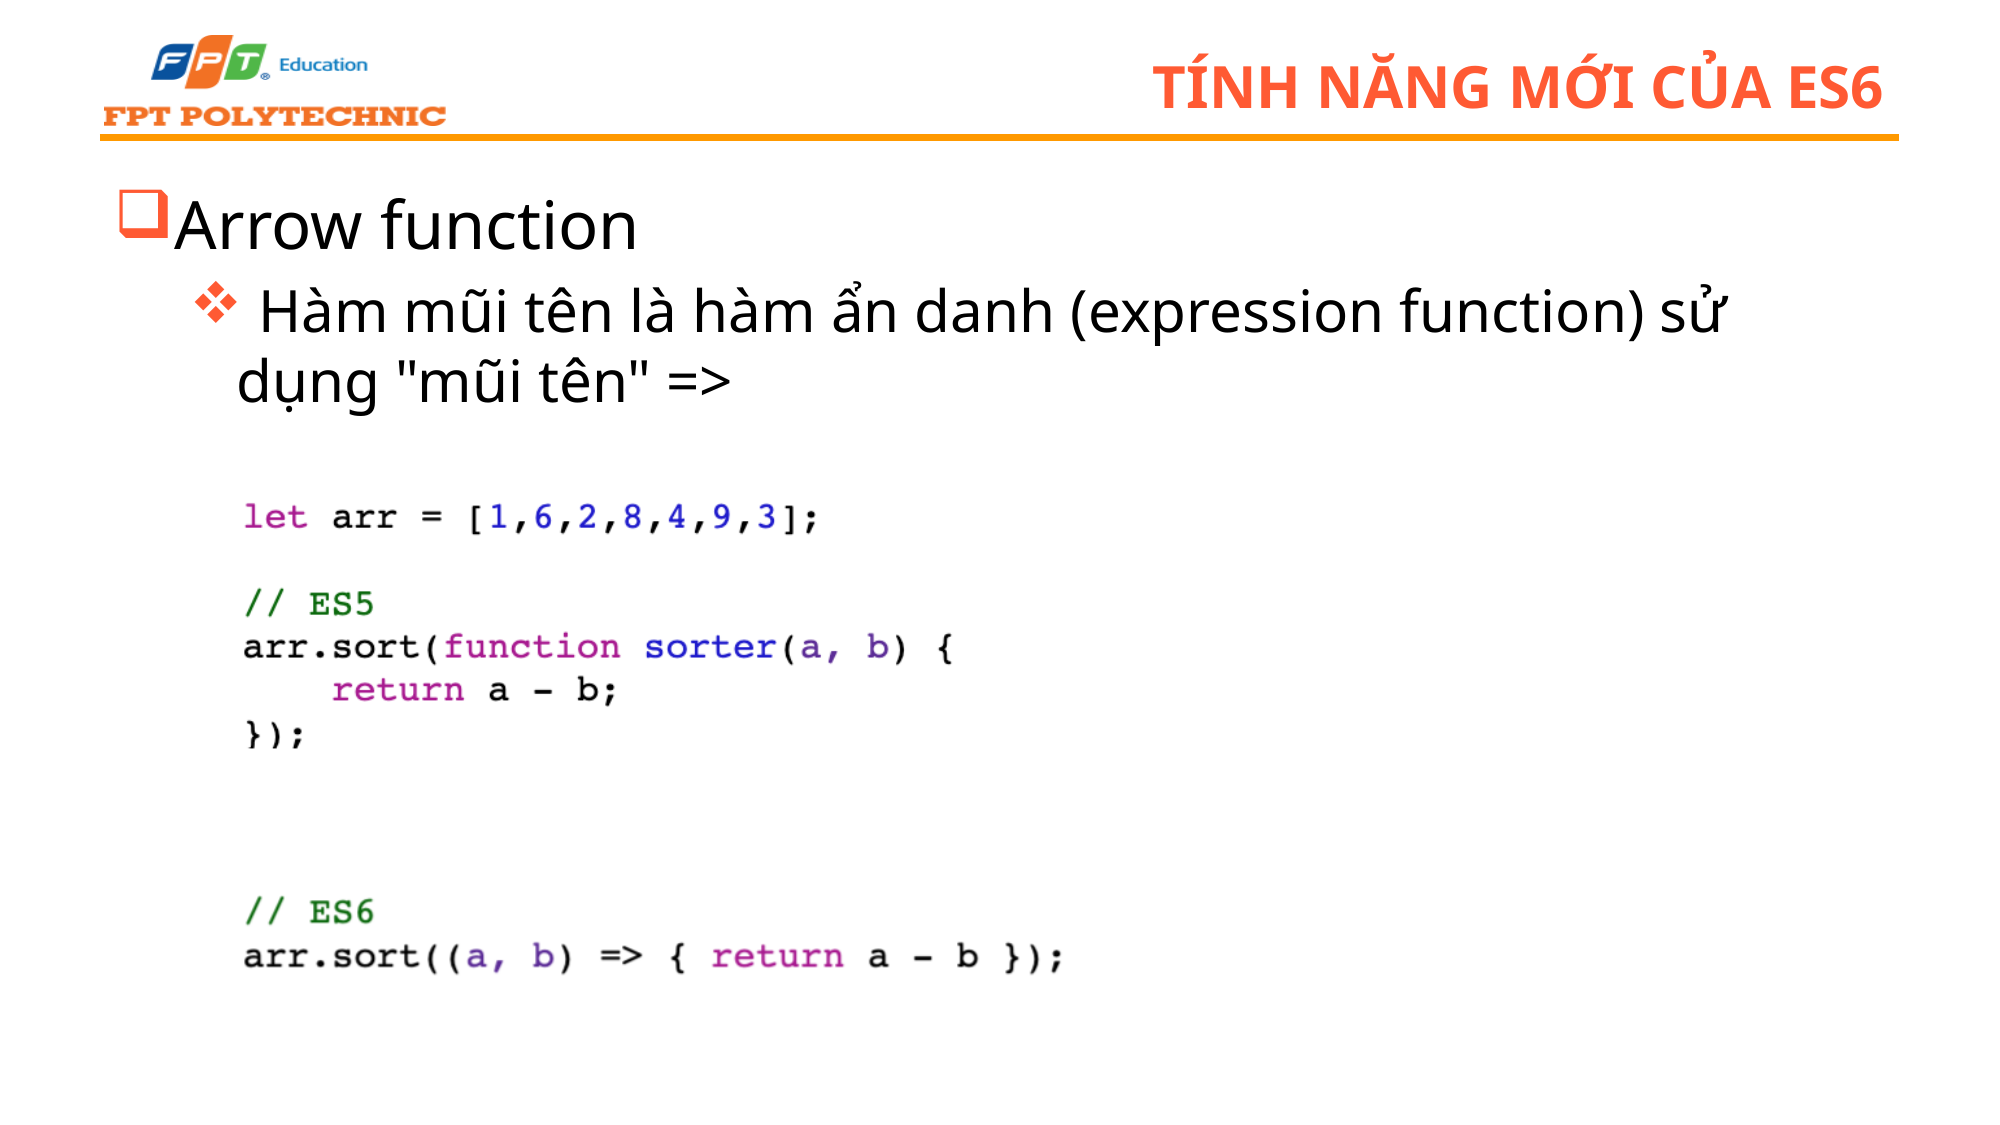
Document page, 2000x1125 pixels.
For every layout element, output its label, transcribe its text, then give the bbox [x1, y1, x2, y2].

title tính năng mới của es6 [449, 45, 1900, 125]
picture [104, 35, 450, 126]
picture [190, 437, 1413, 1017]
list Arrow function Hàm mũi tên là hàm ẩn danh (expression function) sử dụng "mũi tên" => [99, 174, 1900, 1038]
